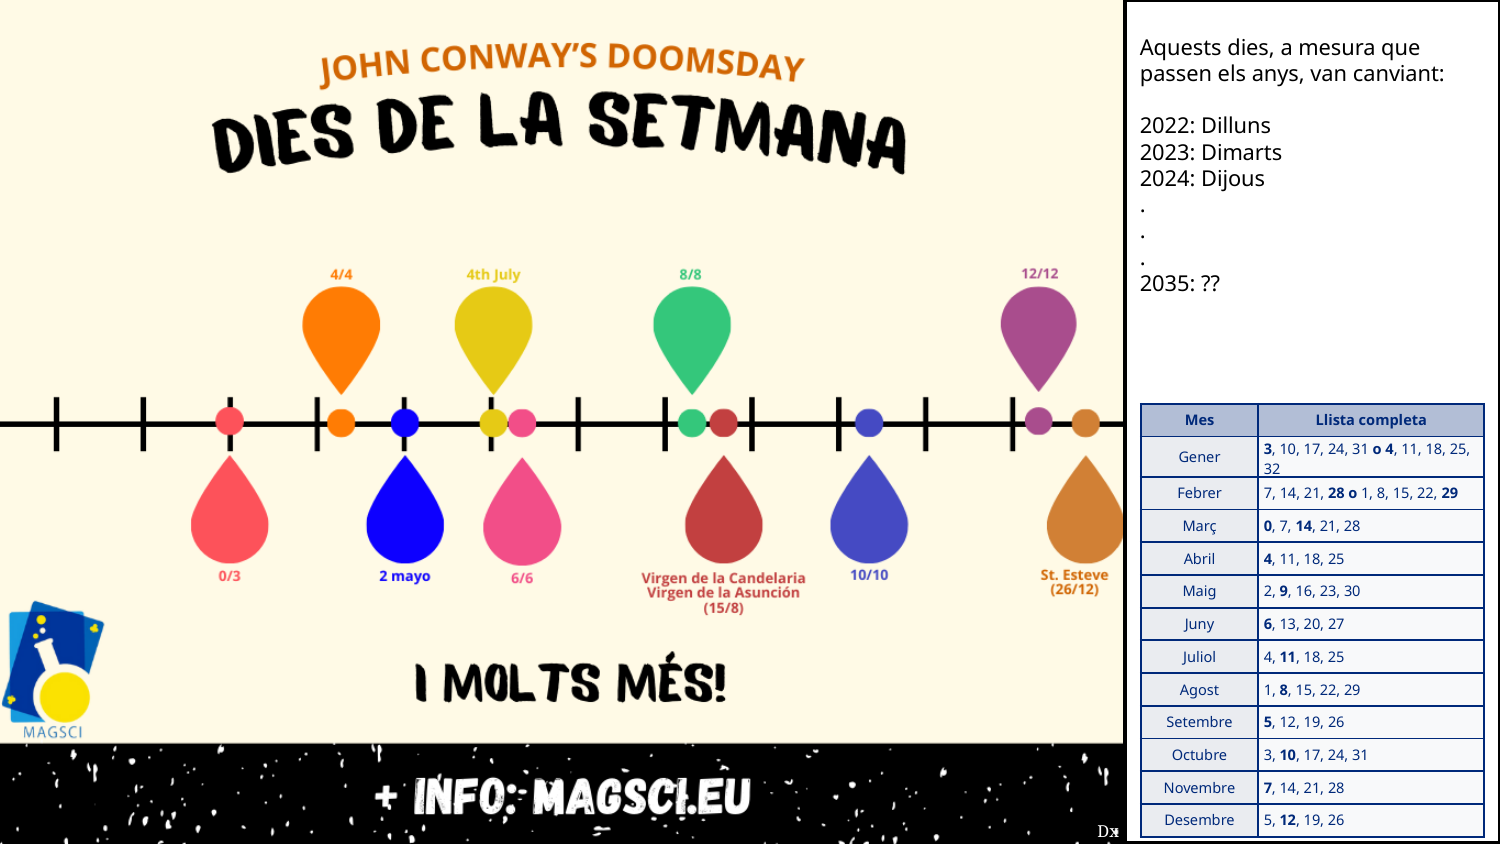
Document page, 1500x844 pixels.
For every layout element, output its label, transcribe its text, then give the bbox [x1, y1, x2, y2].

table_cell Gener [1142, 437, 1257, 476]
table_cell 3, 10, 17, 24, 31 o 4, 11, 18, 25, 32 [1259, 437, 1483, 476]
table_cell Desembre [1142, 805, 1257, 836]
table_cell 0, 7, 14, 21, 28 [1259, 510, 1483, 541]
table_cell 4, 11, 18, 25 [1259, 543, 1483, 574]
table_cell Novembre [1142, 772, 1257, 803]
table_cell Maig [1142, 576, 1257, 607]
table_cell Abril [1142, 543, 1257, 574]
table_cell 7, 14, 21, 28 o 1, 8, 15, 22, 29 [1259, 478, 1483, 509]
table_cell Octubre [1142, 739, 1257, 770]
table_cell 4, 11, 18, 25 [1259, 641, 1483, 672]
table_cell Agost [1142, 674, 1257, 705]
table_cell 5, 12, 19, 26 [1259, 805, 1483, 836]
table_cell 6, 13, 20, 27 [1259, 609, 1483, 639]
table_cell 3, 10, 17, 24, 31 [1259, 739, 1483, 770]
table_header Mes [1142, 405, 1257, 436]
table_cell Setembre [1142, 707, 1257, 738]
table_cell Març [1142, 510, 1257, 541]
table_cell 7, 14, 21, 28 [1259, 772, 1483, 803]
table_cell Juliol [1142, 641, 1257, 672]
table_cell 2, 9, 16, 23, 30 [1259, 576, 1483, 607]
table_header Llista completa [1259, 405, 1483, 436]
table_cell Juny [1142, 609, 1257, 639]
text_box Aquests dies, a mesura que passen els anys, van canviant: 2022: Dilluns 2023: Dimarts 2024: Dijous . . . 2035: ?? [1126, 0, 1500, 844]
text_box Dx [1129, 813, 1138, 844]
picture [0, 0, 1126, 844]
table_cell Febrer [1142, 478, 1257, 509]
table_cell 1, 8, 15, 22, 29 [1259, 674, 1483, 705]
table_cell 5, 12, 19, 26 [1259, 707, 1483, 738]
